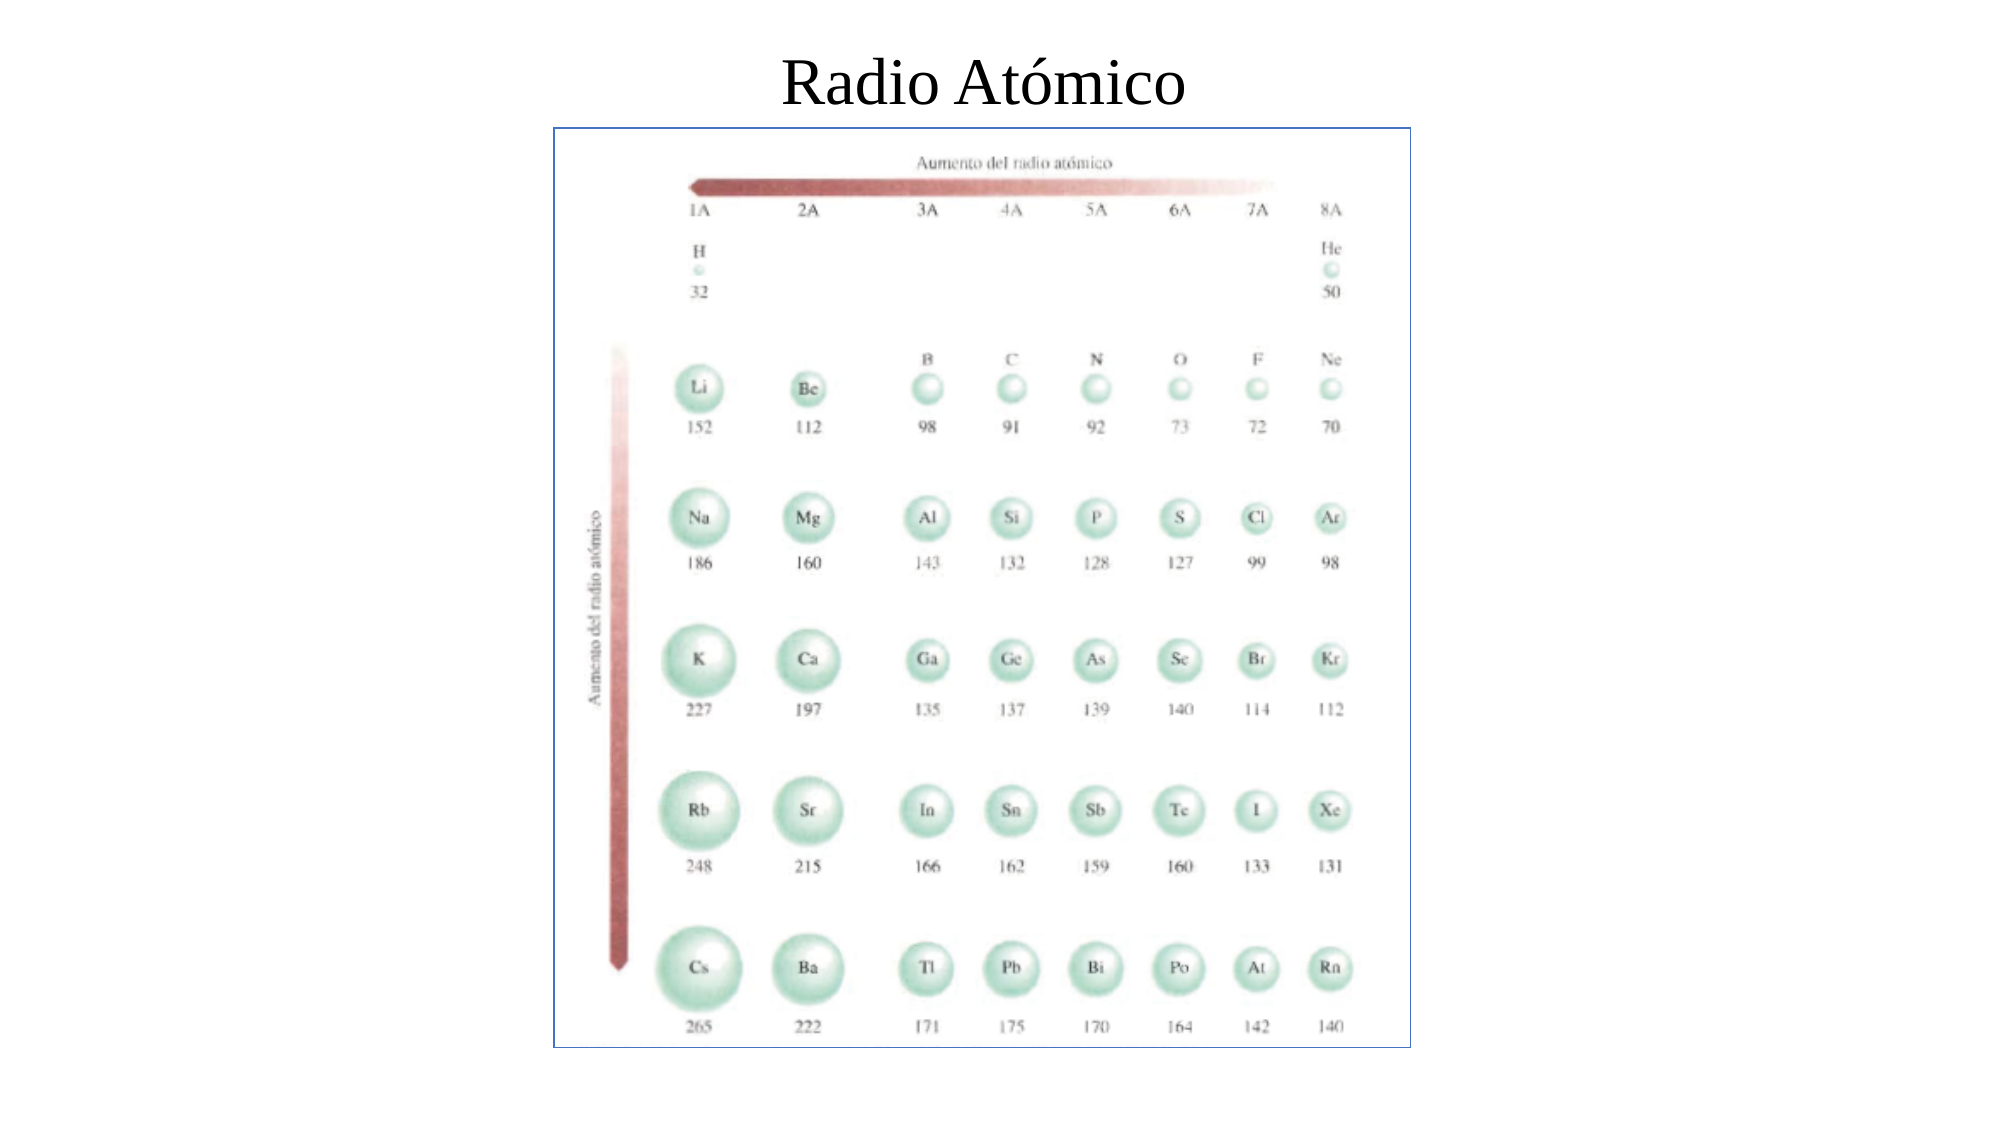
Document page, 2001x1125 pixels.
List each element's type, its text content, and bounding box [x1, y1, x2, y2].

picture [554, 128, 1410, 1047]
text_box Radio Atómico [766, 30, 1227, 126]
